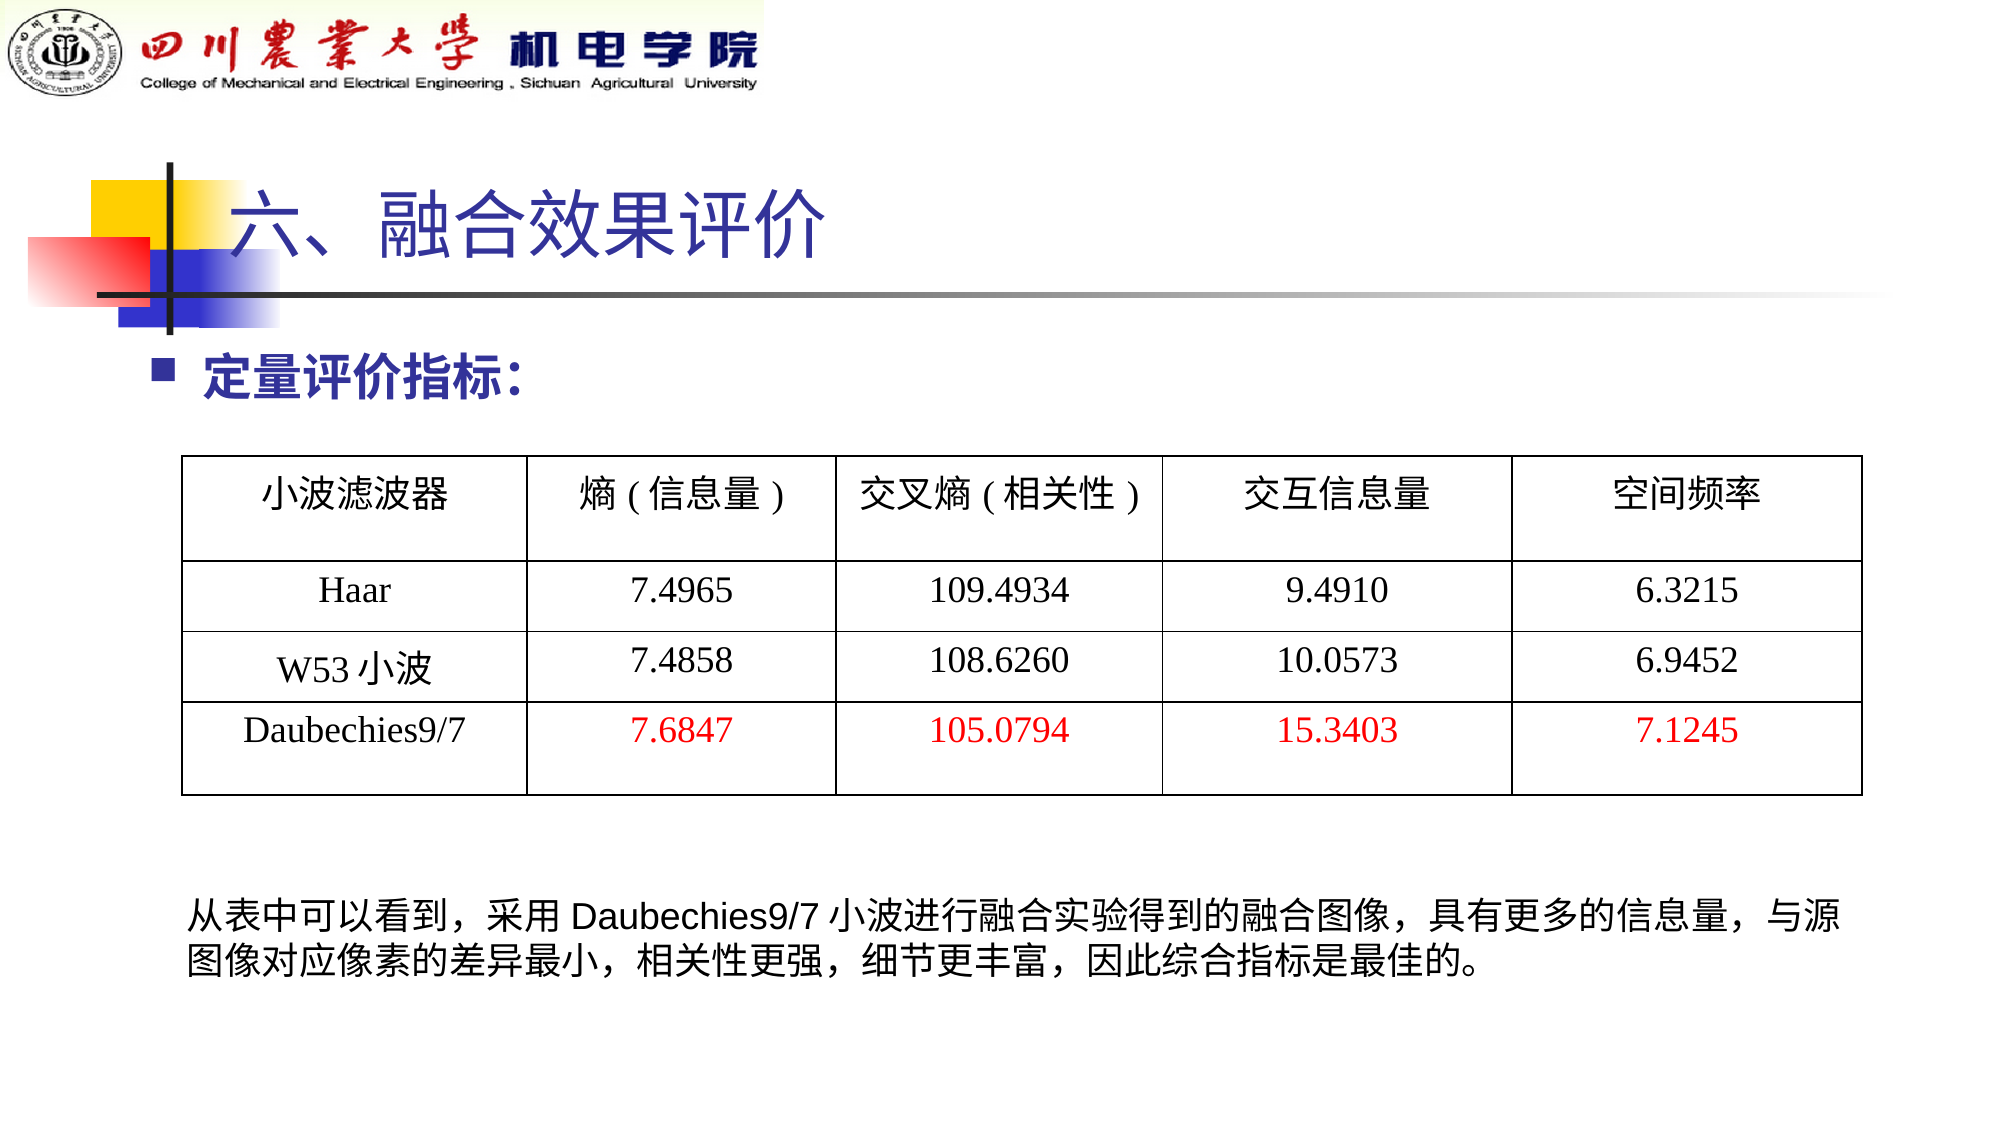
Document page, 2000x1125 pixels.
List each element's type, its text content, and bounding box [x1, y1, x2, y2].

table_header 熵(信息量) [528, 457, 835, 560]
table_cell 15.3403 [1163, 703, 1511, 794]
table_cell 109.4934 [837, 562, 1162, 631]
table_cell 7.6847 [528, 703, 835, 794]
table_header 交互信息量 [1163, 457, 1511, 560]
table_cell 10.0573 [1163, 632, 1511, 701]
text_box 定量评价指标： [133, 337, 1394, 413]
table_cell 6.3215 [1513, 562, 1861, 631]
table_cell W53小波 [183, 632, 526, 701]
table_header 空间频率 [1513, 457, 1861, 560]
text_box 六、融合效果评价 [212, 160, 1917, 275]
table_header 小波滤波器 [183, 457, 526, 560]
table_cell 105.0794 [837, 703, 1162, 794]
table_header 交叉熵(相关性) [837, 457, 1162, 560]
table_cell 7.4858 [528, 632, 835, 701]
table_cell 6.9452 [1513, 632, 1861, 701]
table_cell Haar [183, 562, 526, 631]
table_cell 108.6260 [837, 632, 1162, 701]
table_cell 9.4910 [1163, 562, 1511, 631]
table_cell Daubechies9/7 [183, 703, 526, 794]
picture [0, 0, 764, 104]
table_cell 7.1245 [1513, 703, 1861, 794]
table_cell 7.4965 [528, 562, 835, 631]
text_box 从表中可以看到，采用Daubechies9/7小波进行融合实验得到的融合图像，具有更多的信息量，与源图像对应像素的差异最小，相关性更强，细节更丰富，因此综合指标是最佳的。 [171, 884, 1866, 990]
